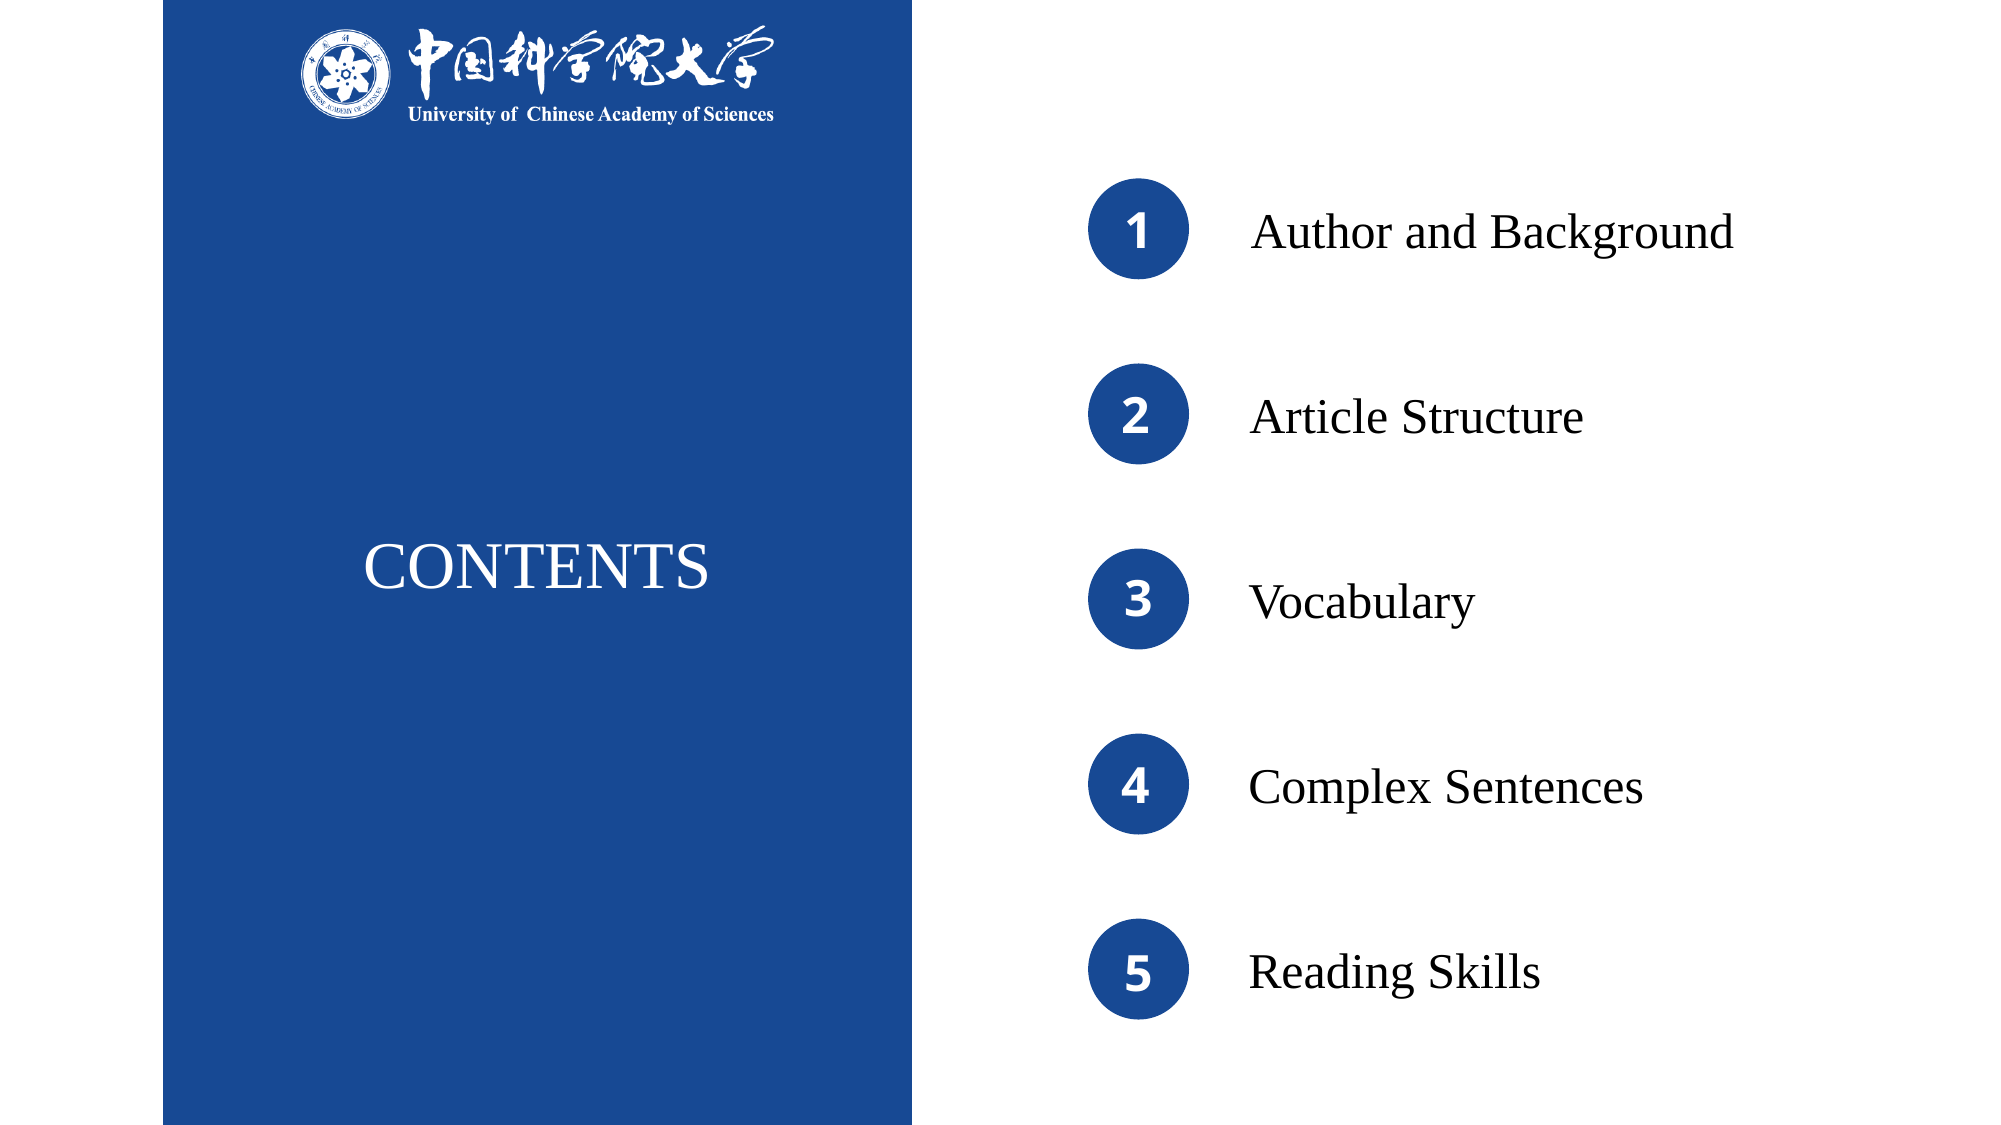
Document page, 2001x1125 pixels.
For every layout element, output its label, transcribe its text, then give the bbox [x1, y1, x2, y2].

text_box [162, 0, 913, 1125]
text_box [1088, 178, 1752, 280]
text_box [1088, 548, 1719, 650]
text_box CONTENTS [348, 514, 727, 610]
picture [301, 25, 774, 125]
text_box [1088, 733, 1719, 835]
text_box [1088, 918, 1719, 1020]
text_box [1088, 363, 1602, 465]
